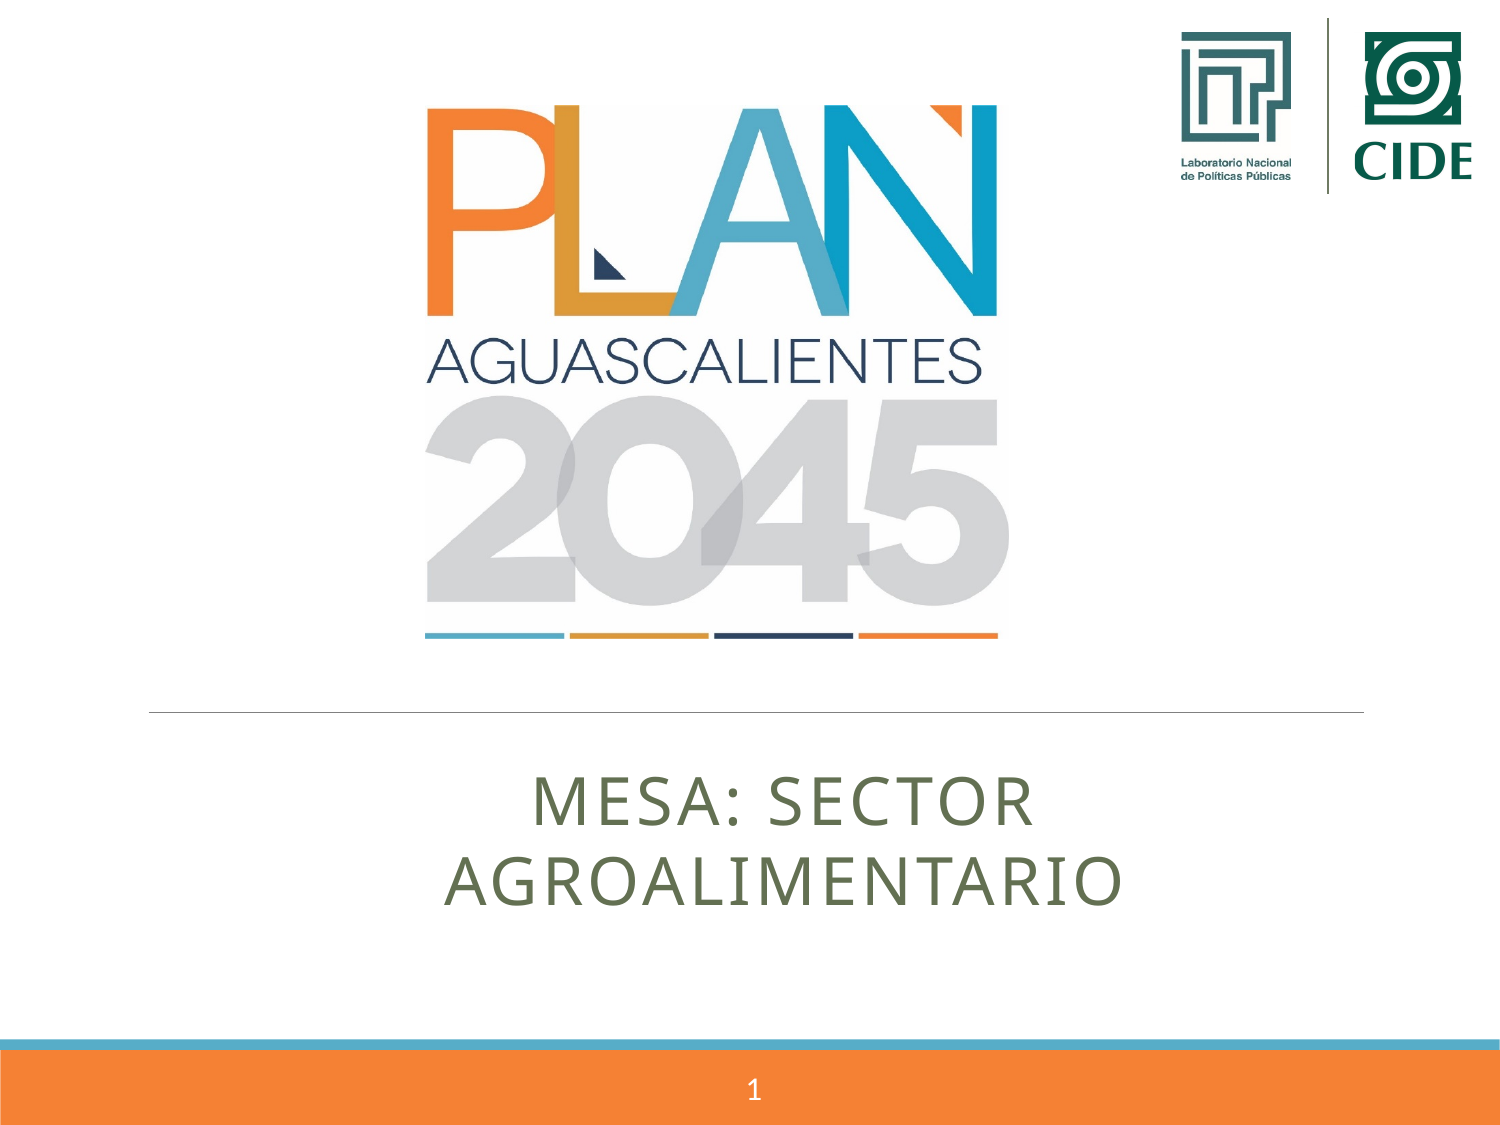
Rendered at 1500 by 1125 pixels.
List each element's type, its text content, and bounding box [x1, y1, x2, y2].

picture [424, 105, 1009, 640]
subtitle Mesa: SECTOR AGROALIMENTARIO [334, 744, 1236, 933]
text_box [1181, 17, 1472, 195]
slide_number 1 [673, 1057, 835, 1118]
